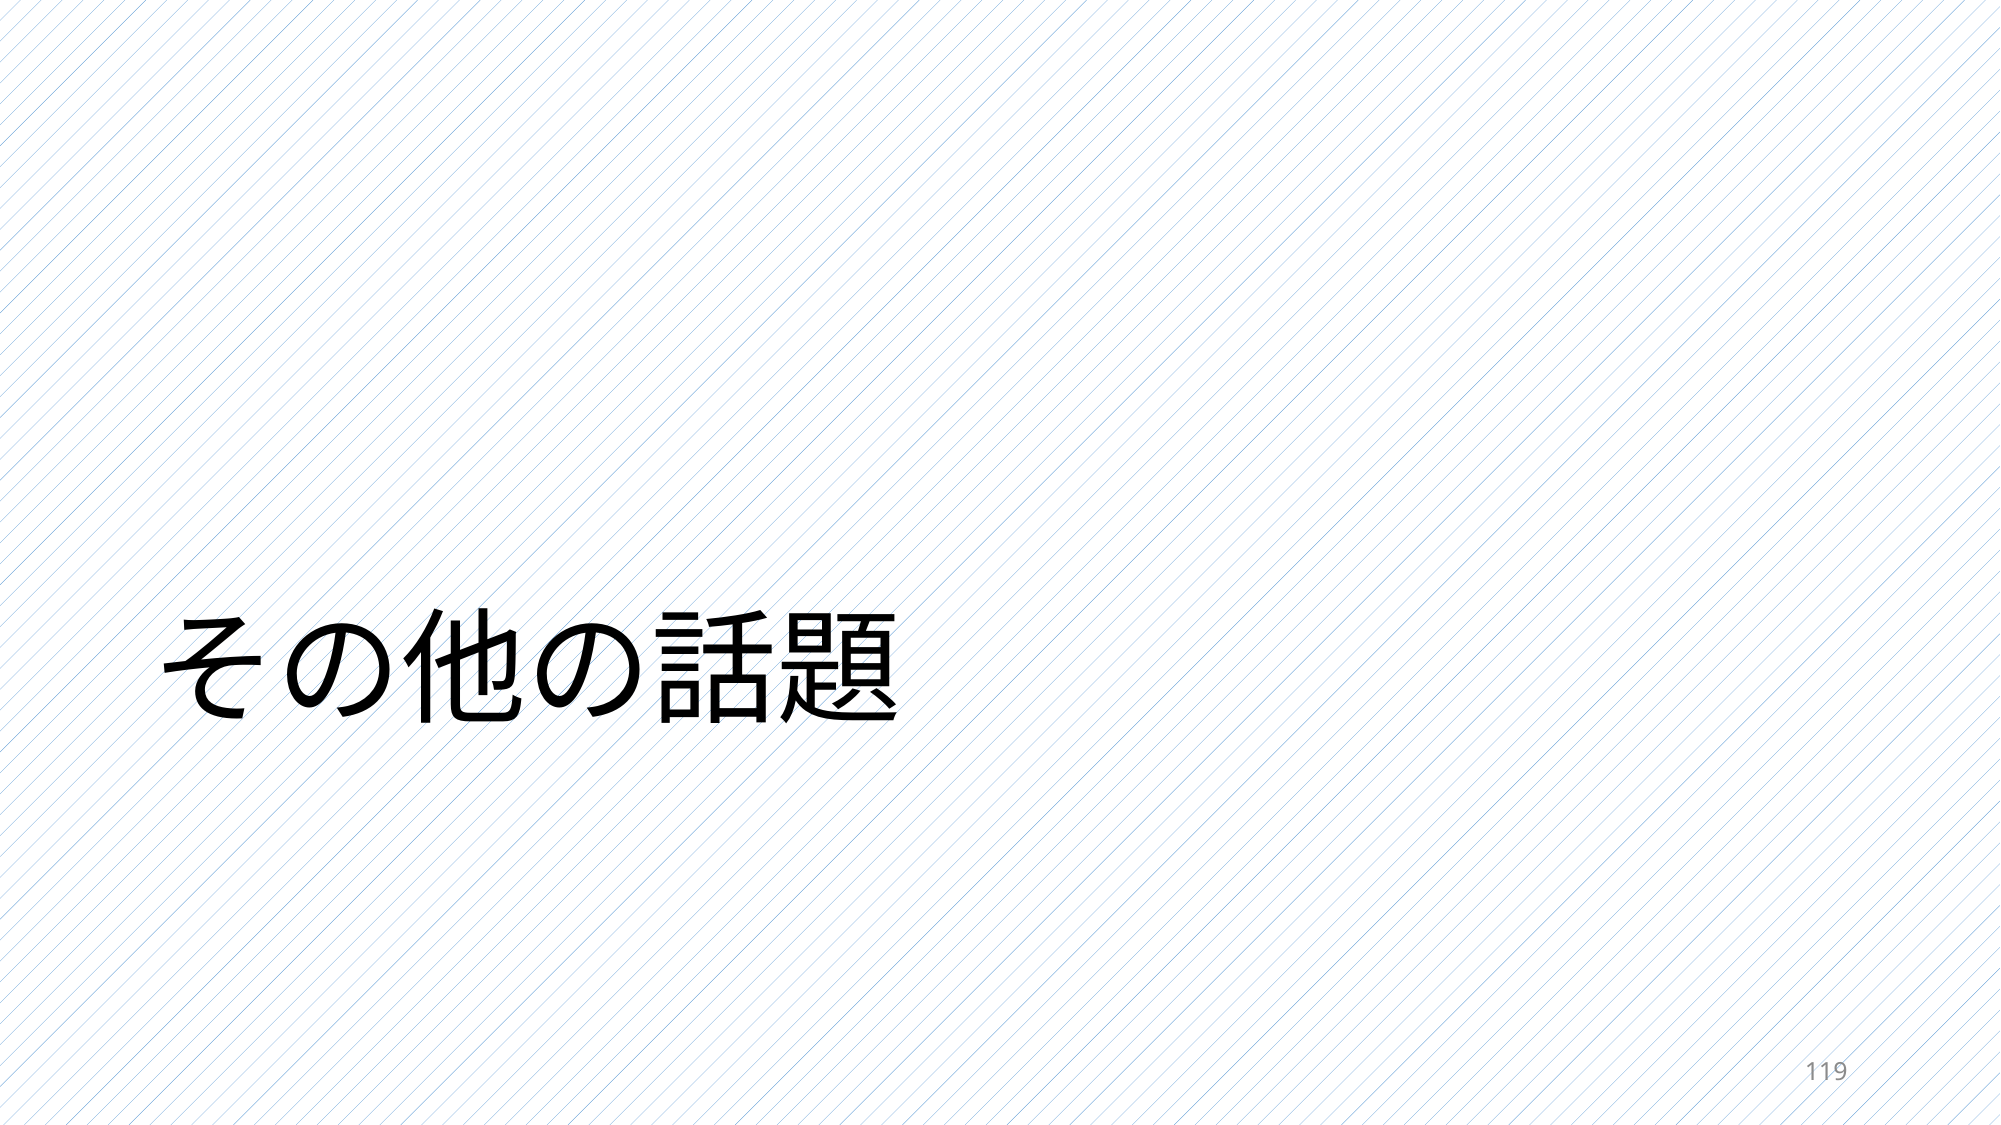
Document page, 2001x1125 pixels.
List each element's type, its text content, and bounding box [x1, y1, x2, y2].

slide_number 119 [1412, 1042, 1863, 1103]
title その他の話題 [136, 280, 1862, 749]
